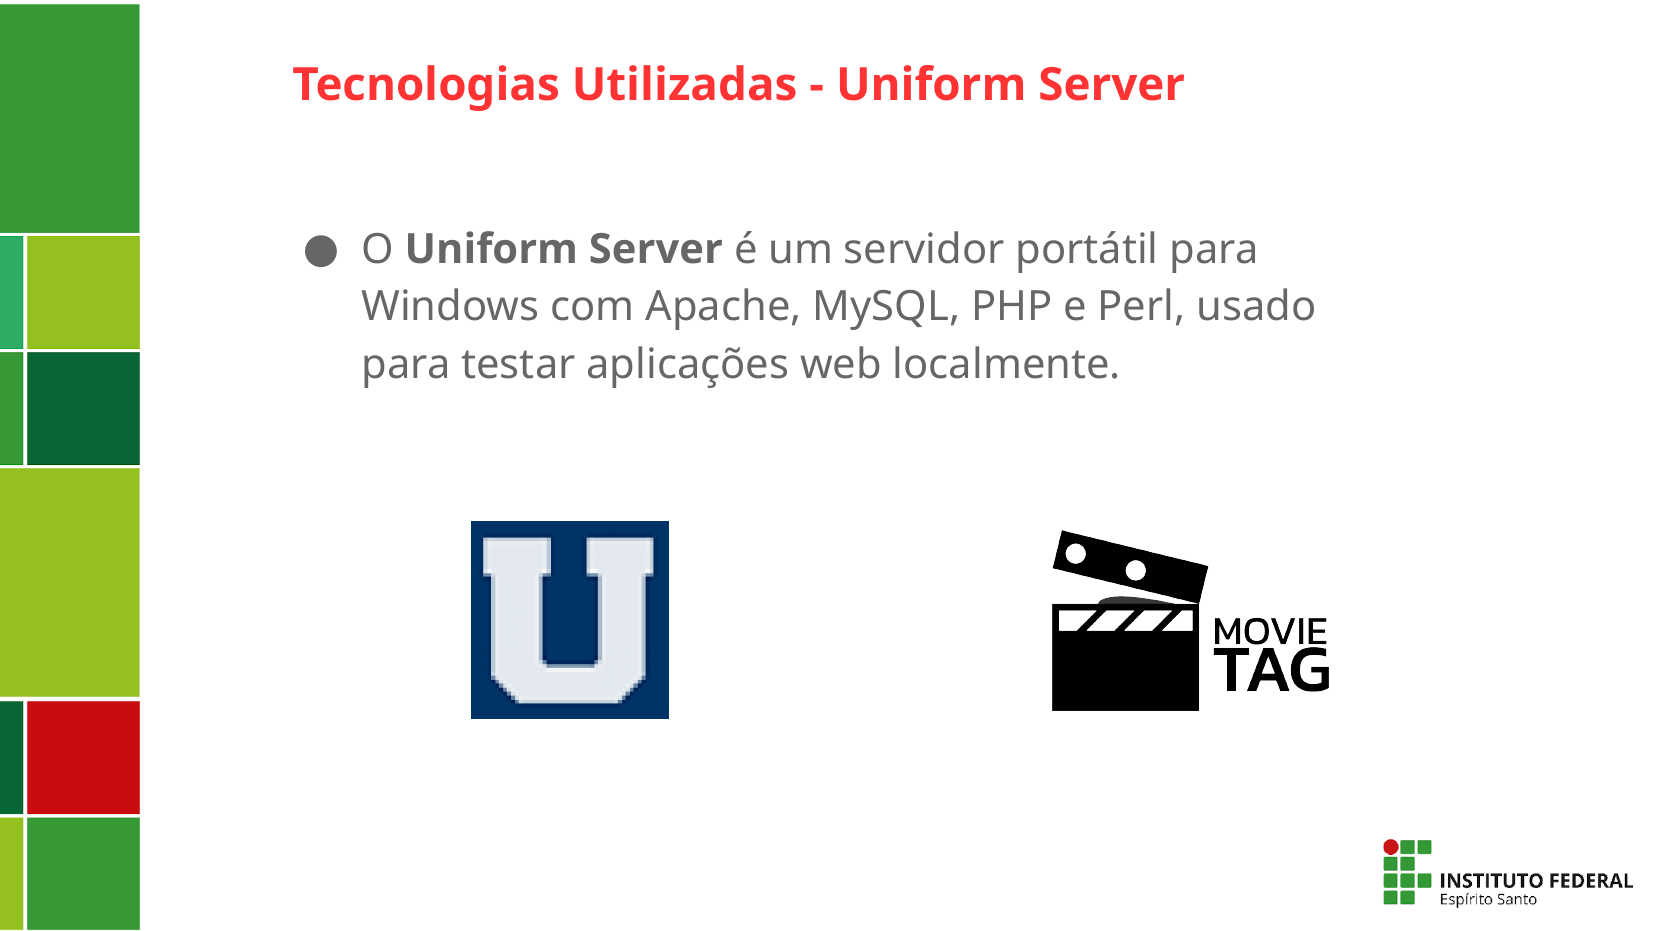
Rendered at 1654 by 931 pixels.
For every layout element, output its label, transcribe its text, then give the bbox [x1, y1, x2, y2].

text_box Tecnologias Utilizadas - Uniform Server [277, 47, 1329, 107]
text_box O Uniform Server é um servidor portátil para Windows com Apache, MySQL, PHP e Perl, usado para testar aplicações web localmente. [271, 206, 1337, 447]
picture [0, 0, 1654, 931]
